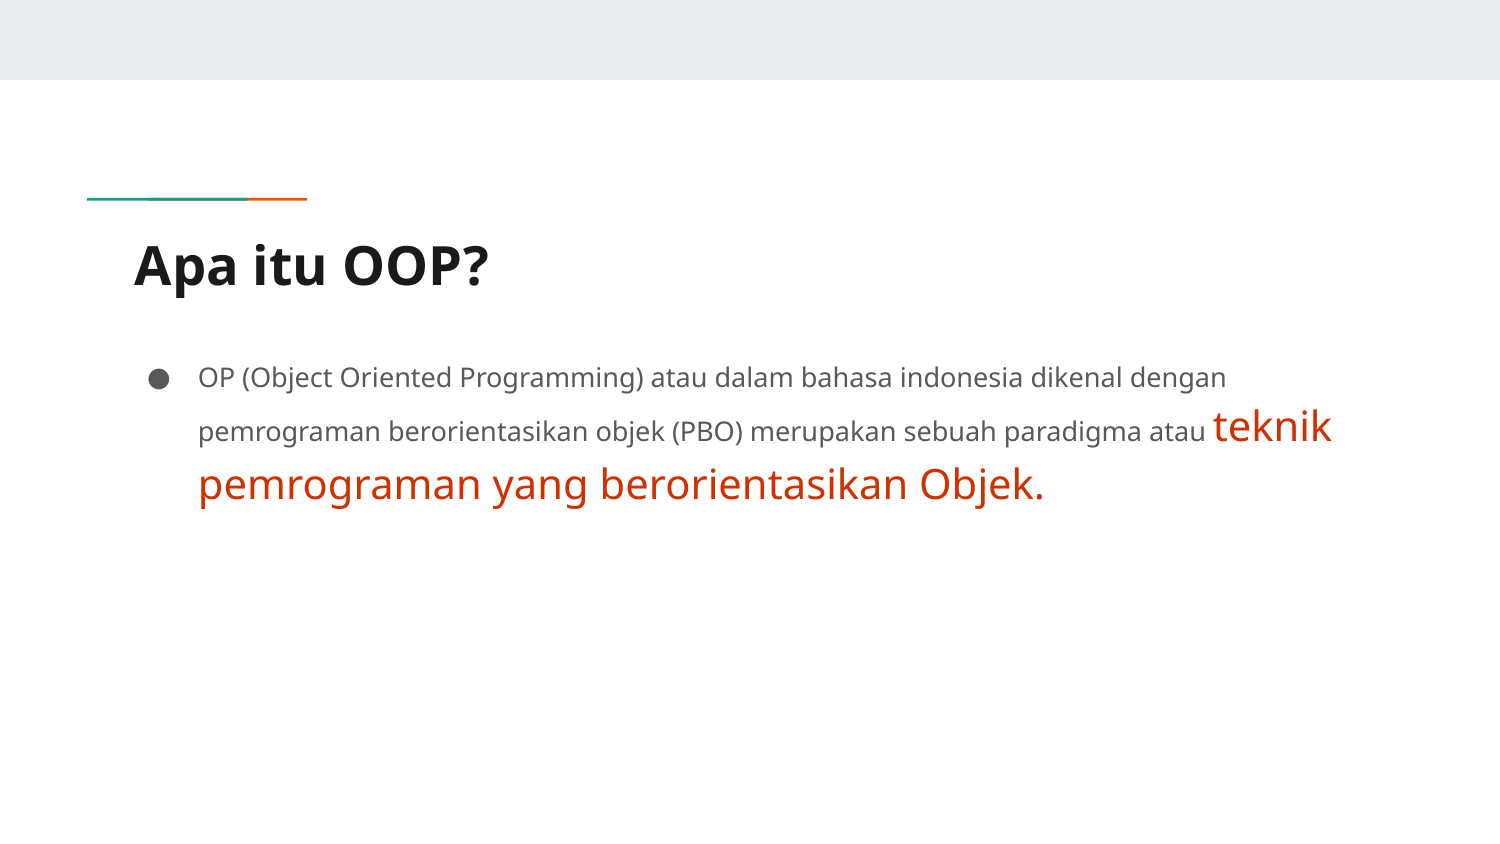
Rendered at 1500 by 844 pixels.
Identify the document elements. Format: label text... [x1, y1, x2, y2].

title Apa itu OOP? [119, 216, 1381, 305]
list OP (Object Oriented Programming) atau dalam bahasa indonesia dikenal dengan pemrograman berorientasikan objek (PBO) merupakan sebuah paradigma atau teknik pemrograman yang berorientasikan Objek. [108, 340, 1403, 712]
